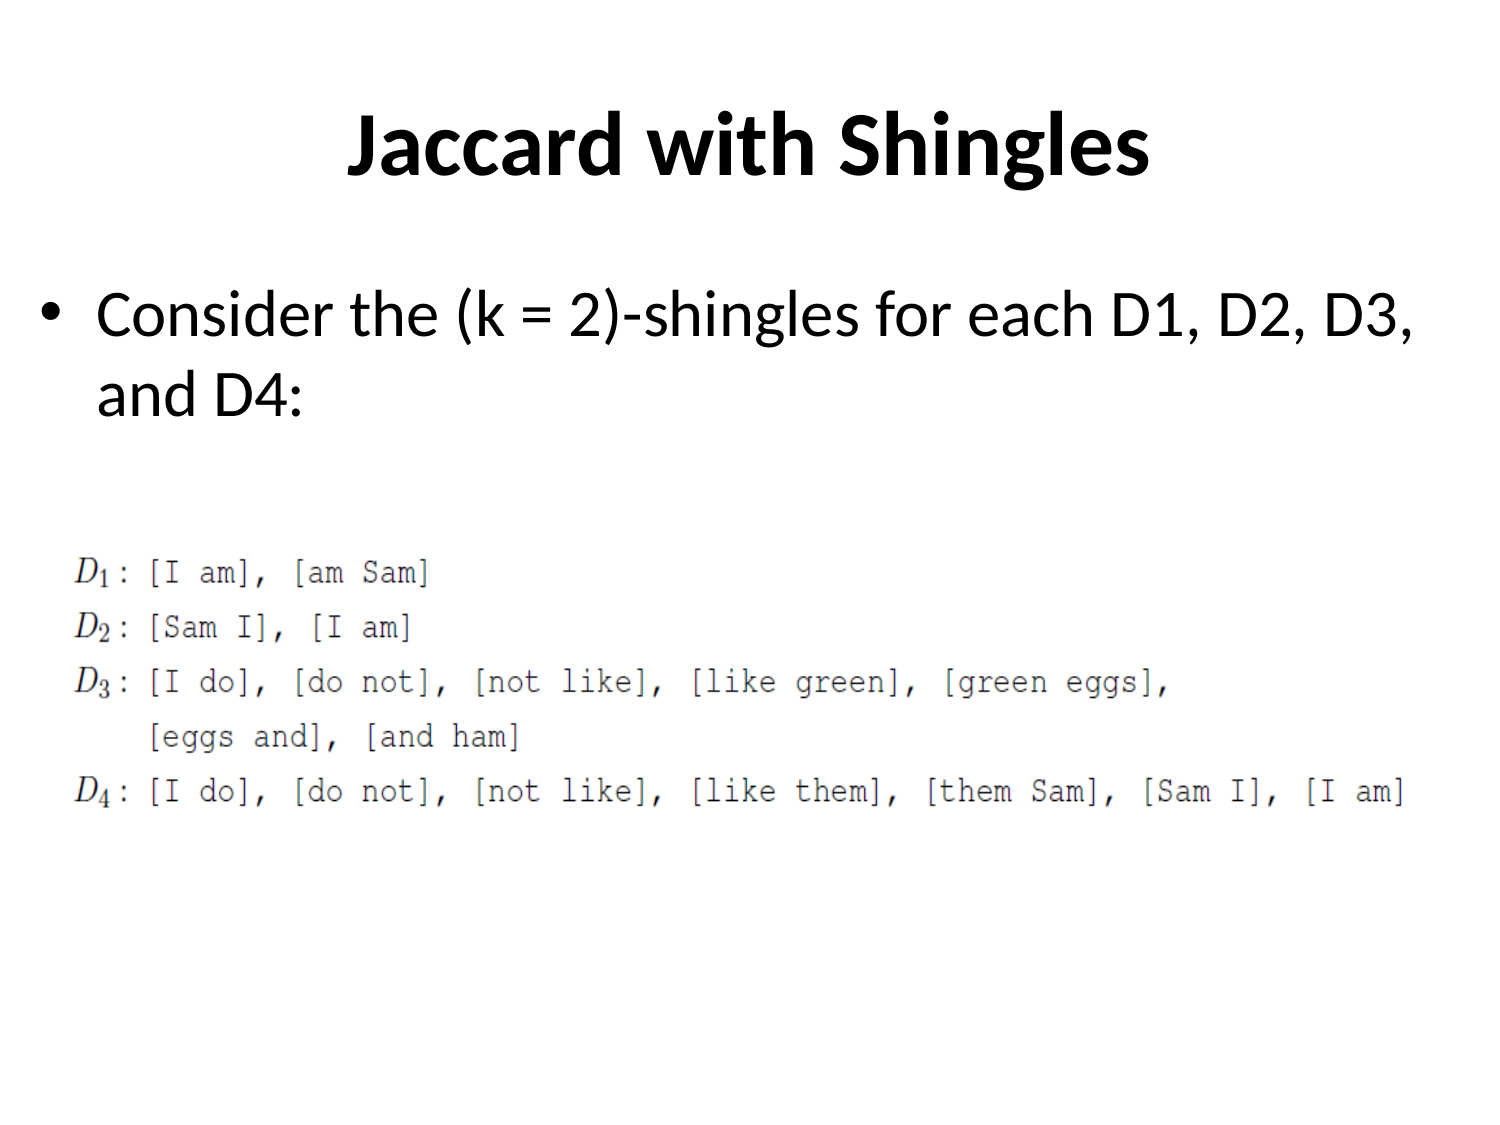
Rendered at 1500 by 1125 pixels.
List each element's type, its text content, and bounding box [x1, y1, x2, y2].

picture [49, 524, 1451, 838]
title Jaccard with Shingles [75, 45, 1425, 233]
list Consider the (k = 2)-shingles for each D1, D2, D3, and D4: [24, 262, 1475, 1005]
